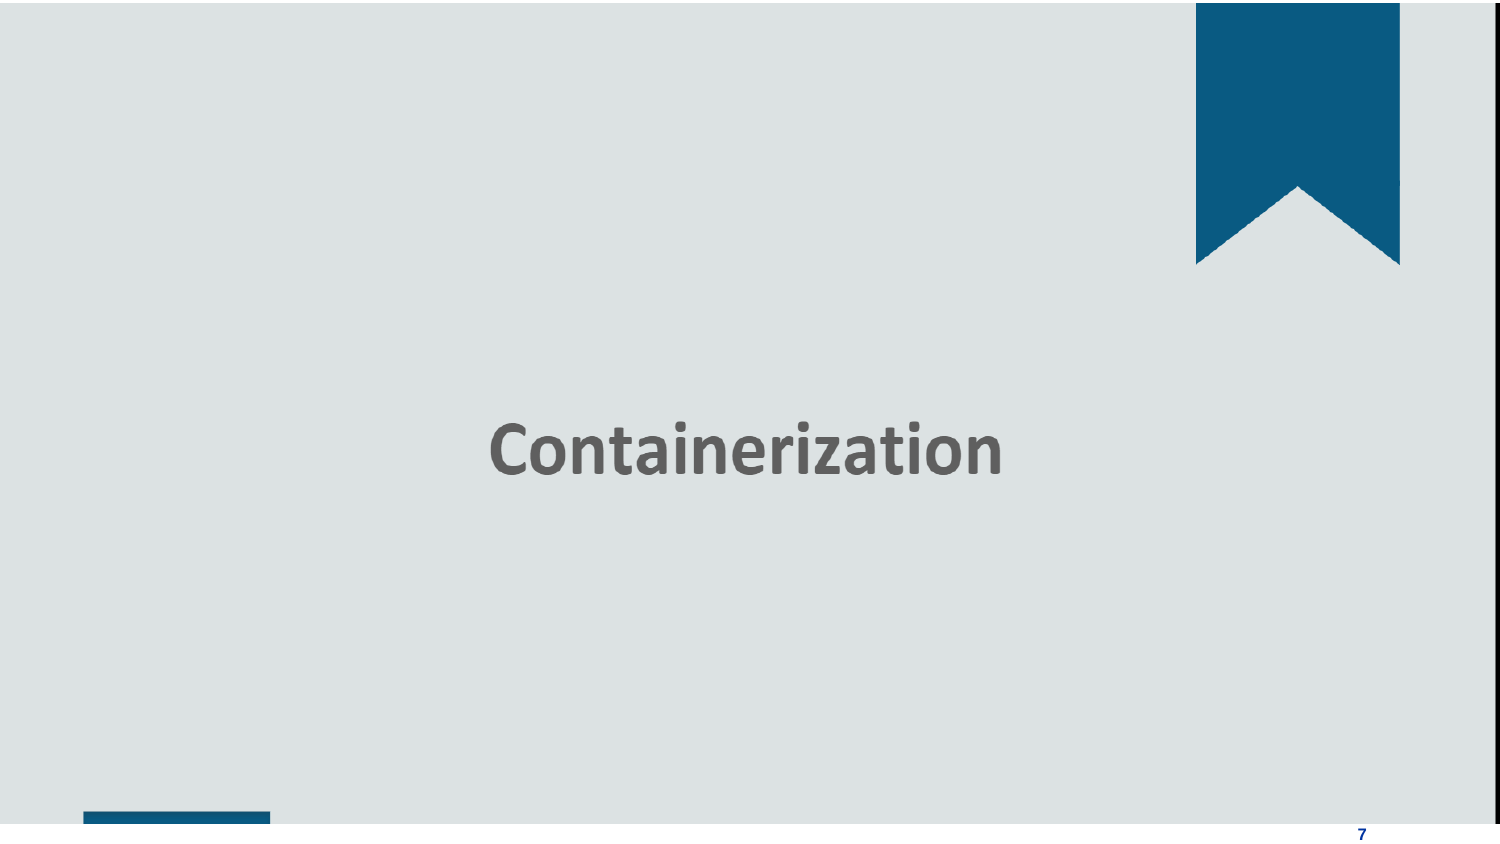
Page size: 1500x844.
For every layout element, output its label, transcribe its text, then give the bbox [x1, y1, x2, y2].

slide_number 7 [1357, 824, 1445, 844]
picture [0, 3, 1500, 824]
